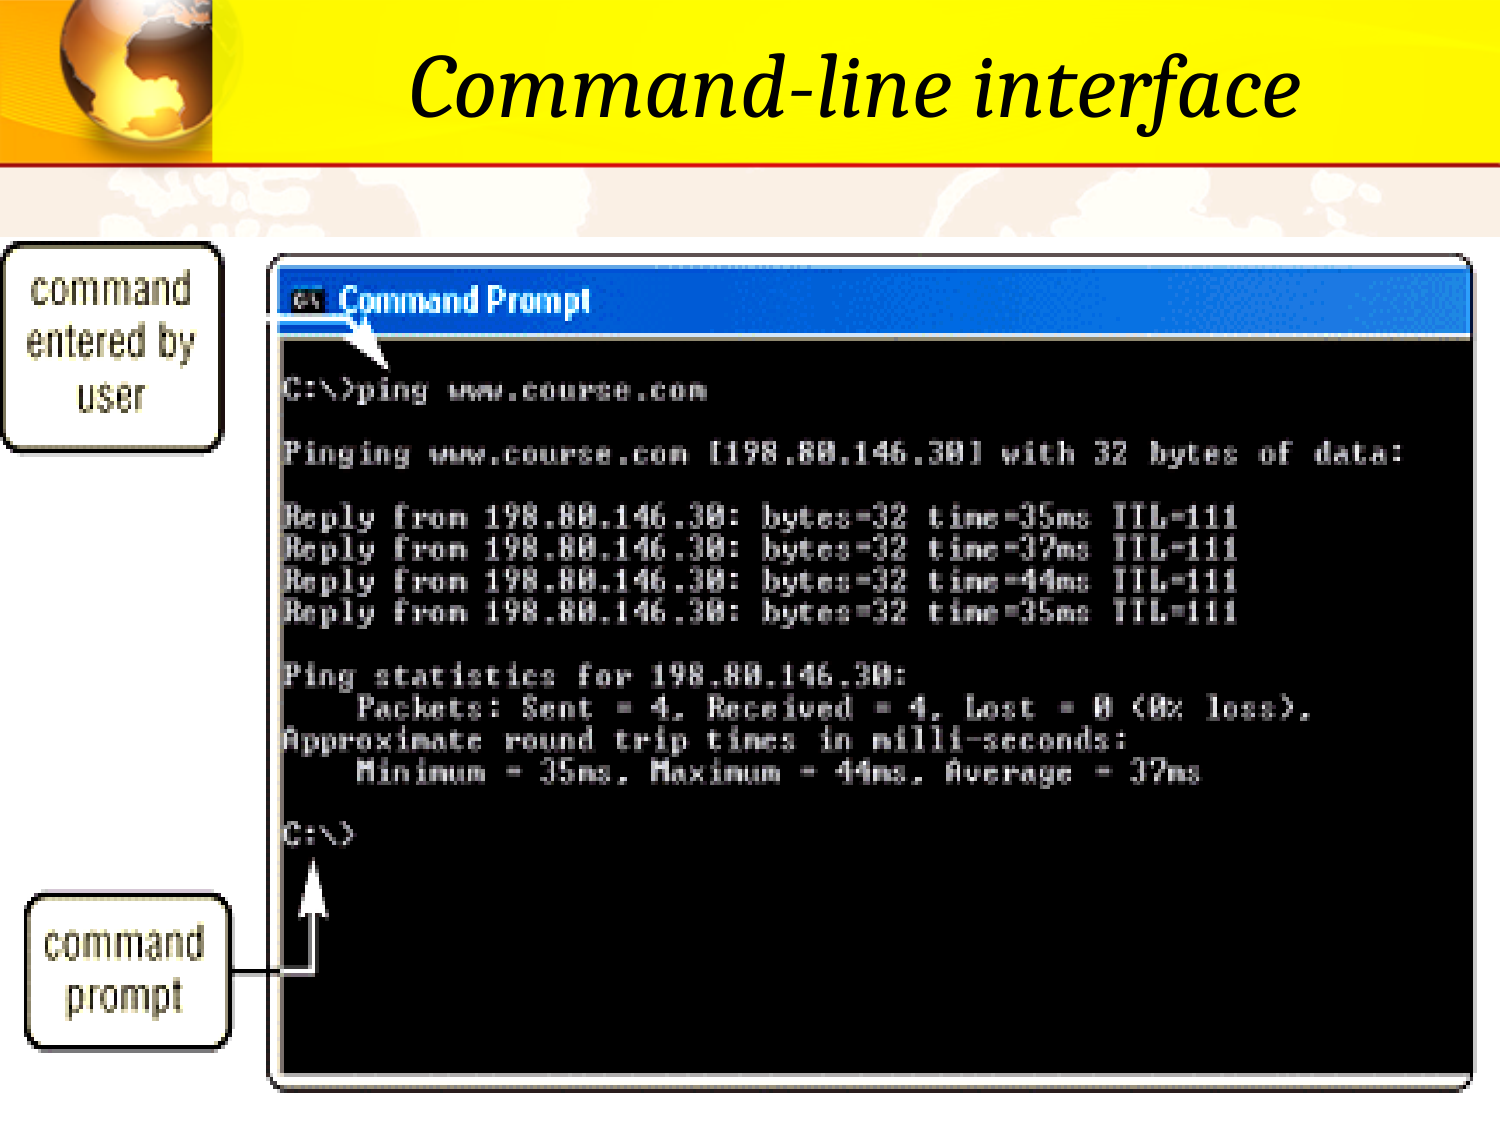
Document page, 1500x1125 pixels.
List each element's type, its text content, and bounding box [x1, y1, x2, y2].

picture [0, 0, 1500, 1125]
title Command-line interface [212, 0, 1500, 163]
